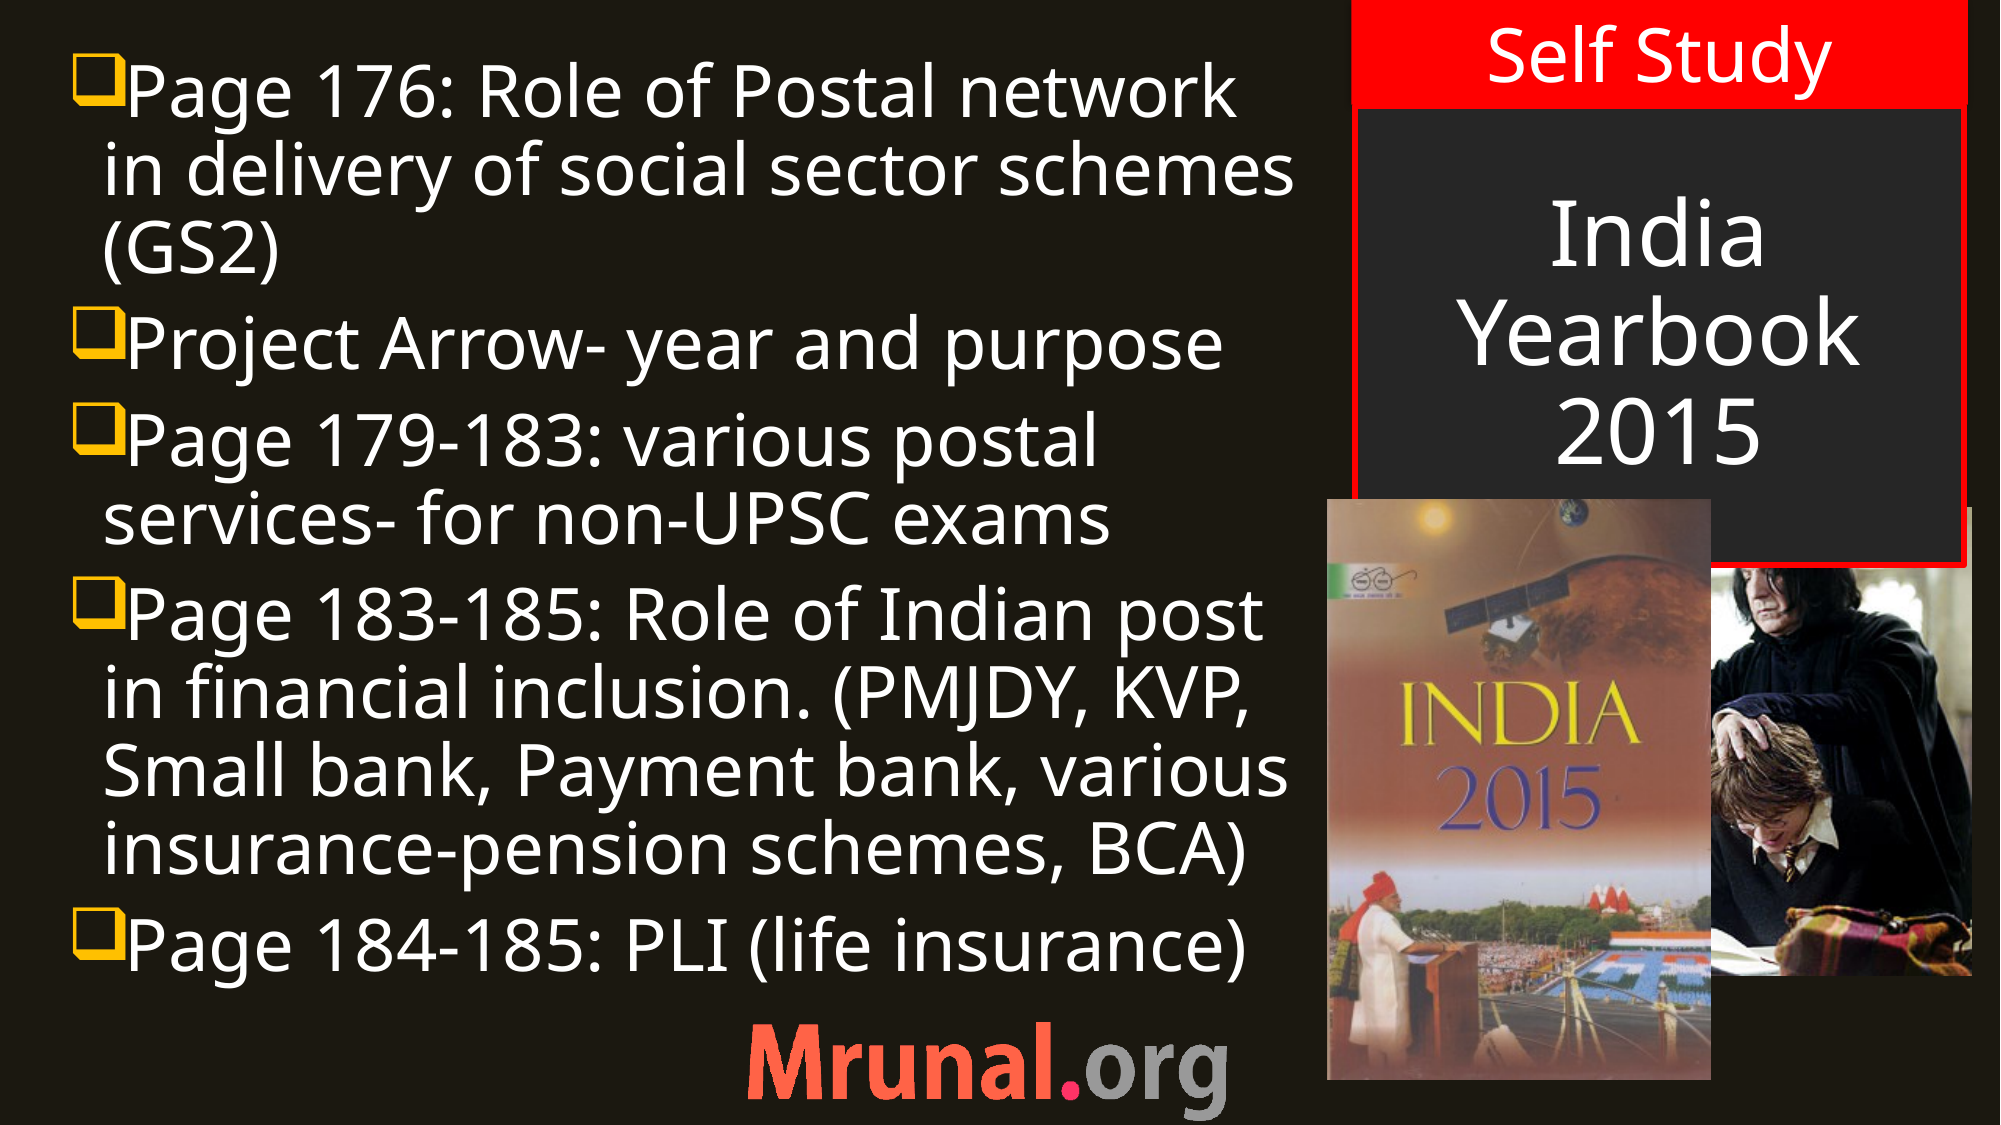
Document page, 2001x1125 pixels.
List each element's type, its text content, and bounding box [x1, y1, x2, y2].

list Page 176: Role of Postal network in delivery of social sector schemes (GS2) Project Arrow- year and purpose Page 179-183: various postal services- for non-UPSC exams Page 183-185: Role of Indian post in financial inclusion. (PMJDY, KVP, Small bank, Payment bank, various insurance-pension schemes, BCA) Page 184-185: PLI (life insurance) [52, 47, 1325, 1014]
picture [741, 1014, 1230, 1125]
title India Yearbook 2015 [1352, 103, 1967, 568]
picture [1327, 499, 1972, 1080]
